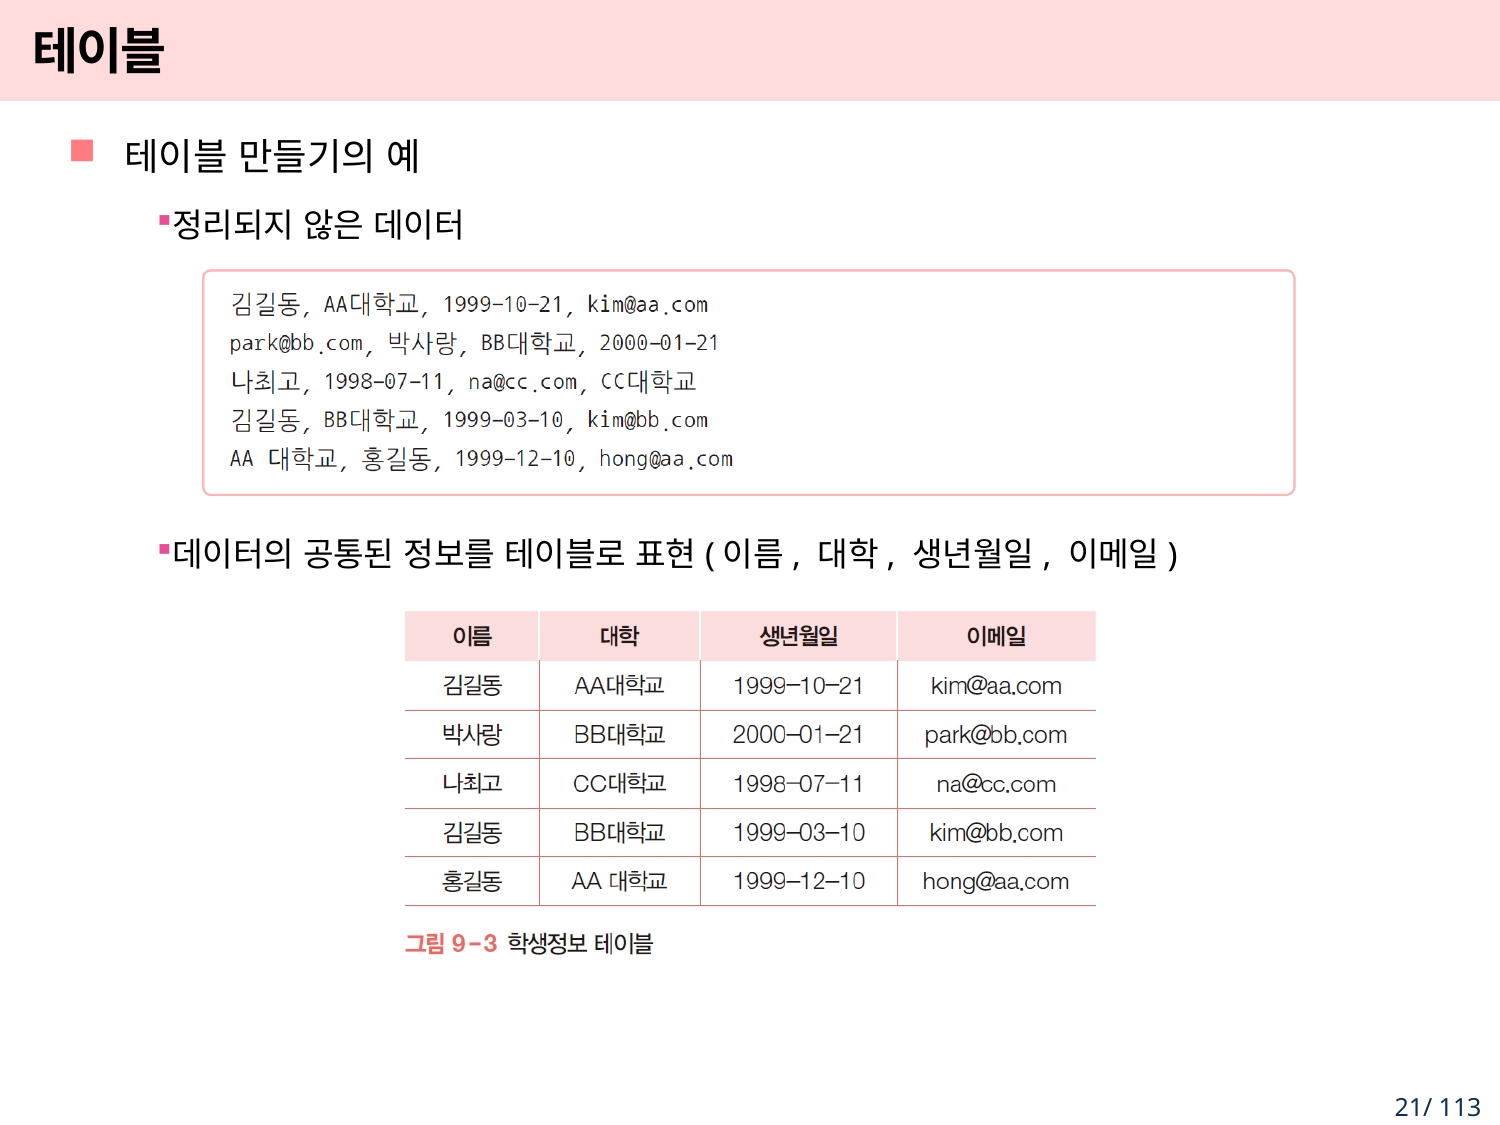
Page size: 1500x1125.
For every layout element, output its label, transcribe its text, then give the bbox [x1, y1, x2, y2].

title 테이블 [17, 10, 1295, 89]
picture [193, 259, 1307, 504]
list 테이블 만들기의 예 정리되지 않은 데이터 데이터의 공통된 정보를 테이블로 표현(이름, 대학, 생년월일, 이메일) [53, 125, 1425, 1005]
picture [403, 609, 1097, 957]
